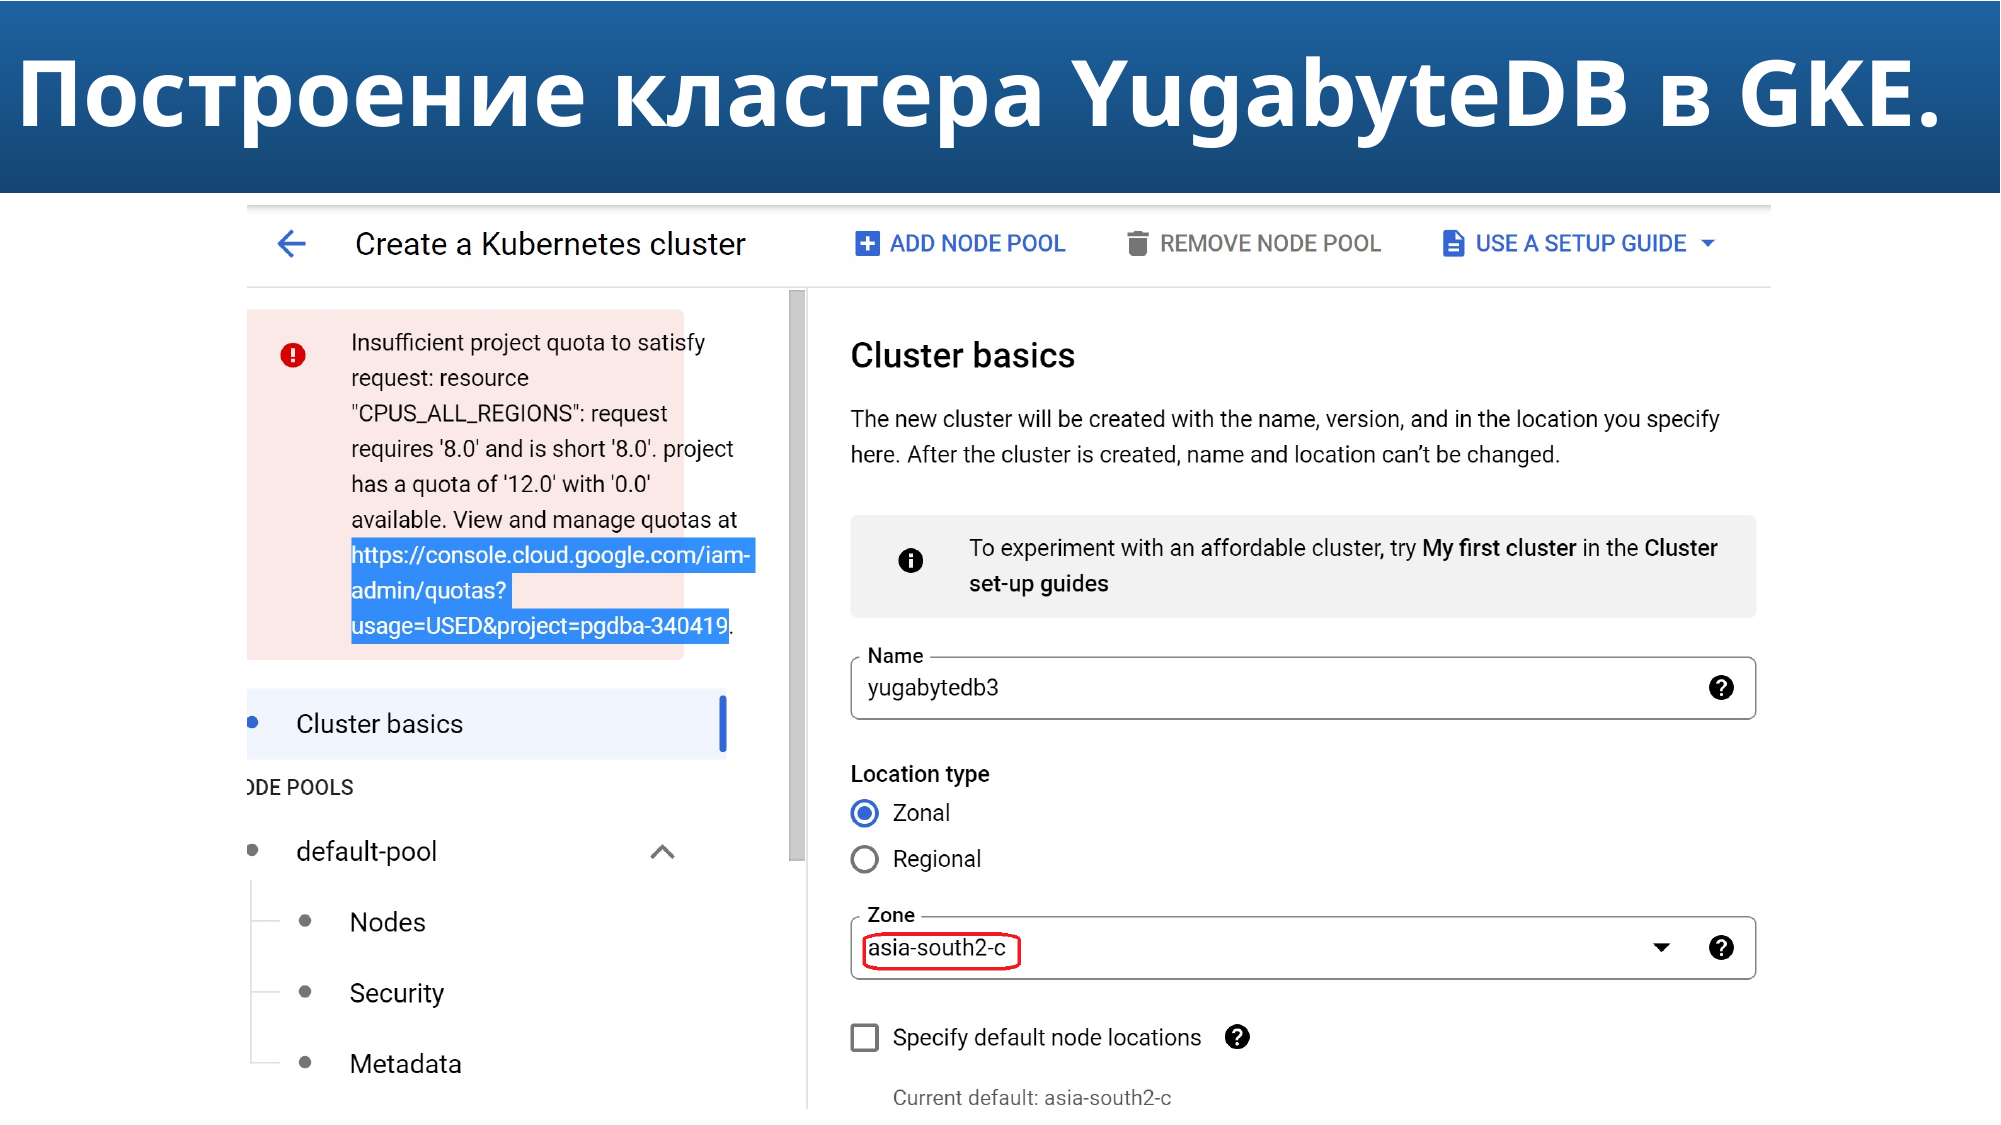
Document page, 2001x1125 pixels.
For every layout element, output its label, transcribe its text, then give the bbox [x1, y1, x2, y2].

text_box Построение кластера YugabyteDB в GKE. [0, 1, 2000, 193]
picture [247, 205, 1771, 1109]
